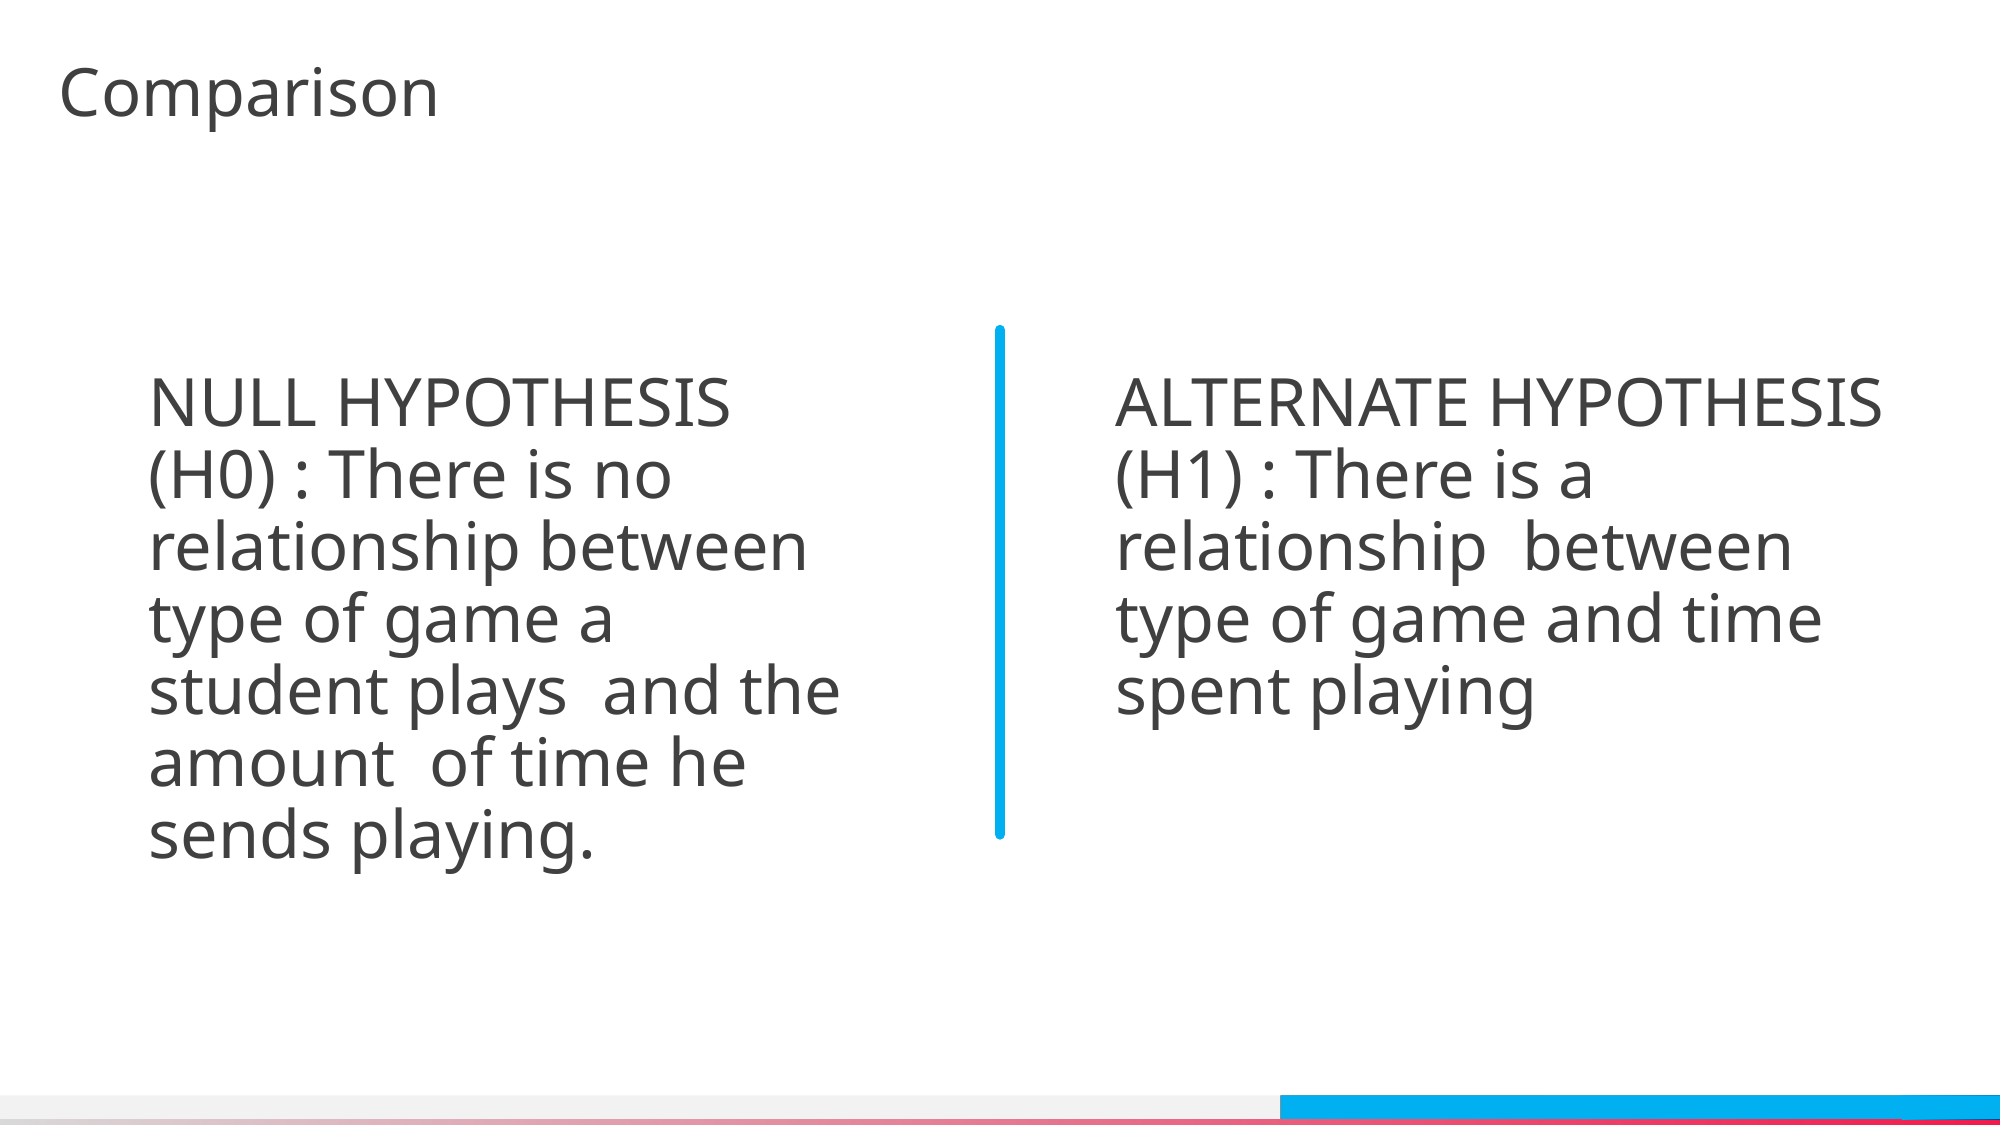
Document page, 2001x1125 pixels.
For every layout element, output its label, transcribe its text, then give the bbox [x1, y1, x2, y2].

text_box [1280, 1094, 2000, 1120]
title Comparison [59, 59, 1942, 148]
list ALTERNATE HYPOTHESIS (H1) : There is a relationship between type of game and time spent playing [1115, 368, 1902, 428]
list NULL HYPOTHESIS (H0) : There is no relationship between type of game a student plays and the amount of time he sends playing. [148, 368, 873, 697]
